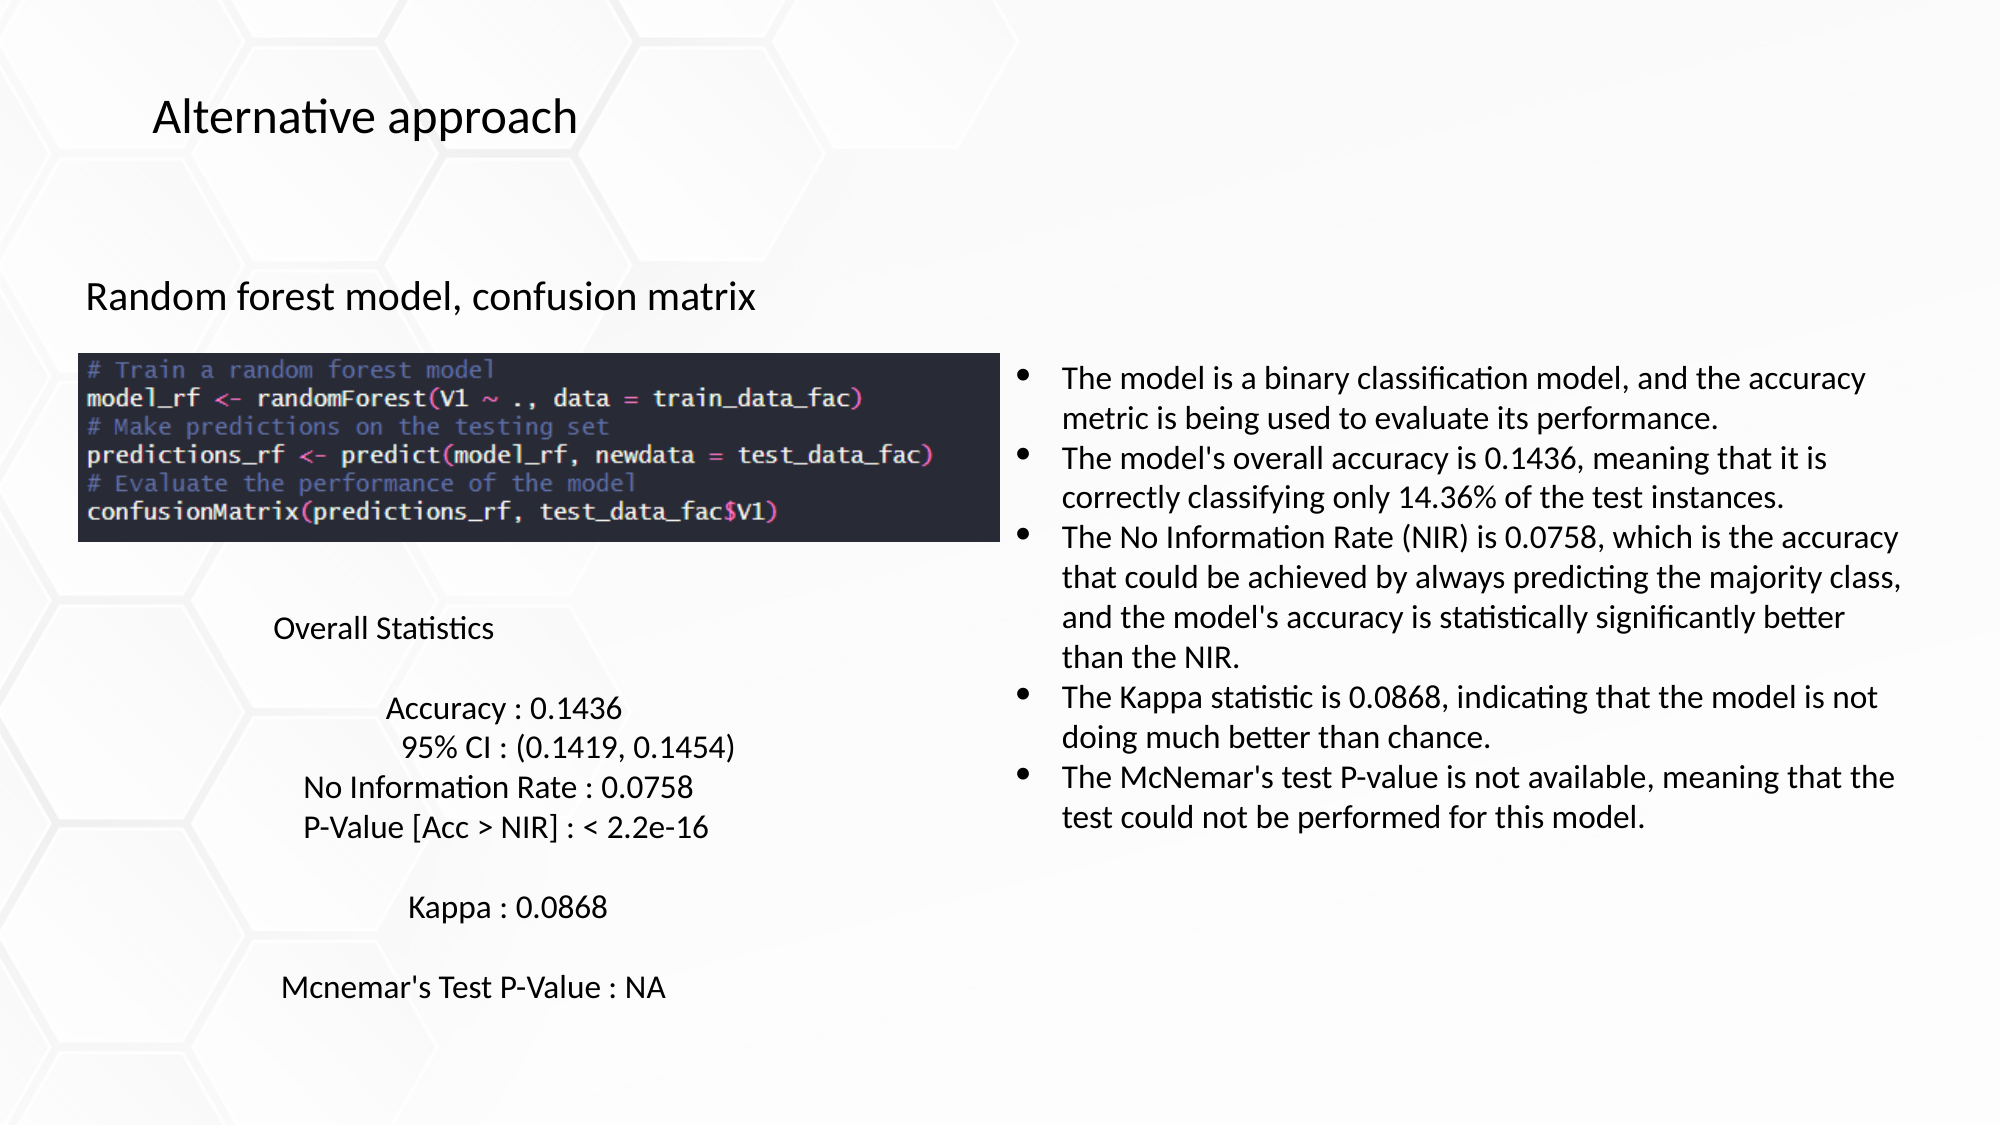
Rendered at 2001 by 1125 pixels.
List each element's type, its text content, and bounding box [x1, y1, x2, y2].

text_box The model is a binary classification model, and the accuracy metric is being used to evaluate its performance. The model's overall accuracy is 0.1436, meaning that it is correctly classifying only 14.36% of the test instances. The No Information Rate (NIR) is 0.0758, which is the accuracy that could be achieved by always predicting the majority class, and the model's accuracy is statistically significantly better than the NIR. The Kappa statistic is 0.0868, indicating that the model is not doing much better than chance. The McNemar's test P-value is not available, meaning that the test could not be performed for this model. [999, 348, 1930, 843]
picture [77, 353, 1001, 542]
title Random forest model, confusion matrix [70, 239, 1796, 354]
text_box Alternative approach [137, 59, 1863, 174]
text_box Overall Statistics Accuracy : 0.1436 95% CI : (0.1419, 0.1454) No Information Rate : 0.0758 P-Value [Acc > NIR] : < 2.2e-16 Kappa : 0.0868 Mcnemar's Test P-Value : NA [258, 598, 801, 1013]
